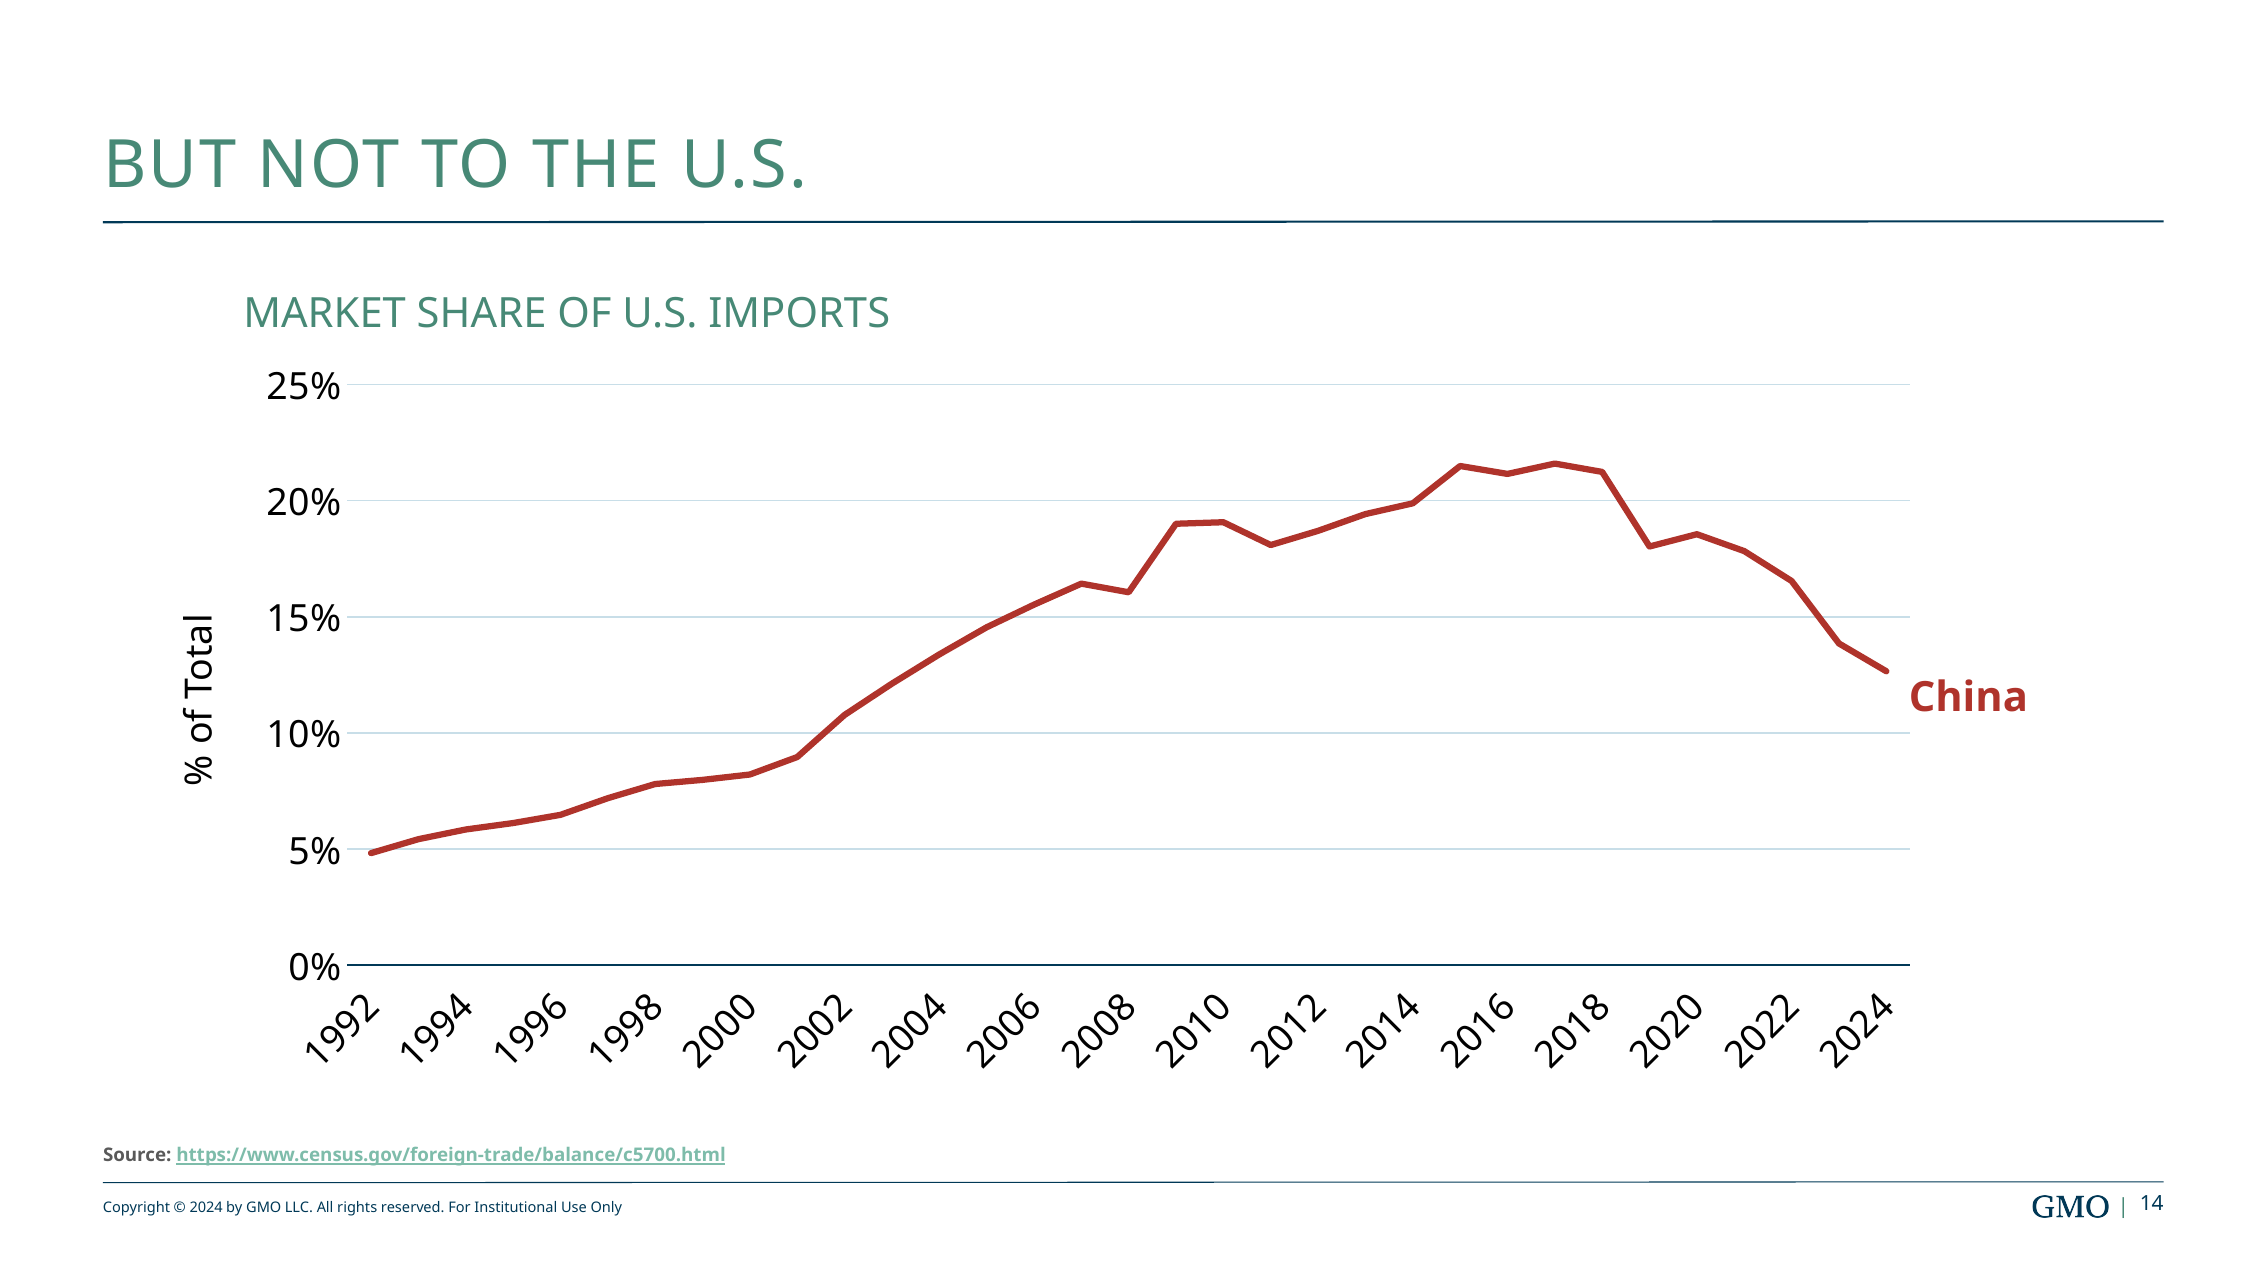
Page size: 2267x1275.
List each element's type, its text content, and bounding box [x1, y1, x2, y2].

picture [495, 1202, 500, 1211]
title But Not to the U.S. [103, 75, 2164, 202]
text_box % of Total [166, 387, 227, 1013]
picture [174, 1201, 184, 1212]
text_box MARKET SHARE OF U.S. IMPORTS [243, 278, 1348, 343]
picture [227, 1201, 237, 1209]
picture [198, 1201, 204, 1208]
picture [537, 1204, 543, 1212]
picture [216, 1202, 222, 1212]
picture [504, 1202, 509, 1211]
picture [338, 1204, 343, 1212]
picture [257, 1202, 262, 1212]
chart [232, 343, 1945, 1094]
picture [572, 1204, 577, 1212]
text_box China [1945, 662, 2043, 727]
picture [190, 1201, 196, 1210]
picture [480, 1204, 486, 1212]
picture [411, 1204, 416, 1212]
picture [138, 1204, 143, 1212]
list Source: https://www.census.gov/foreign-trade/balance/c5700.html [103, 1089, 2164, 1169]
picture [528, 1204, 535, 1212]
picture [458, 1204, 463, 1212]
picture [579, 1204, 585, 1212]
